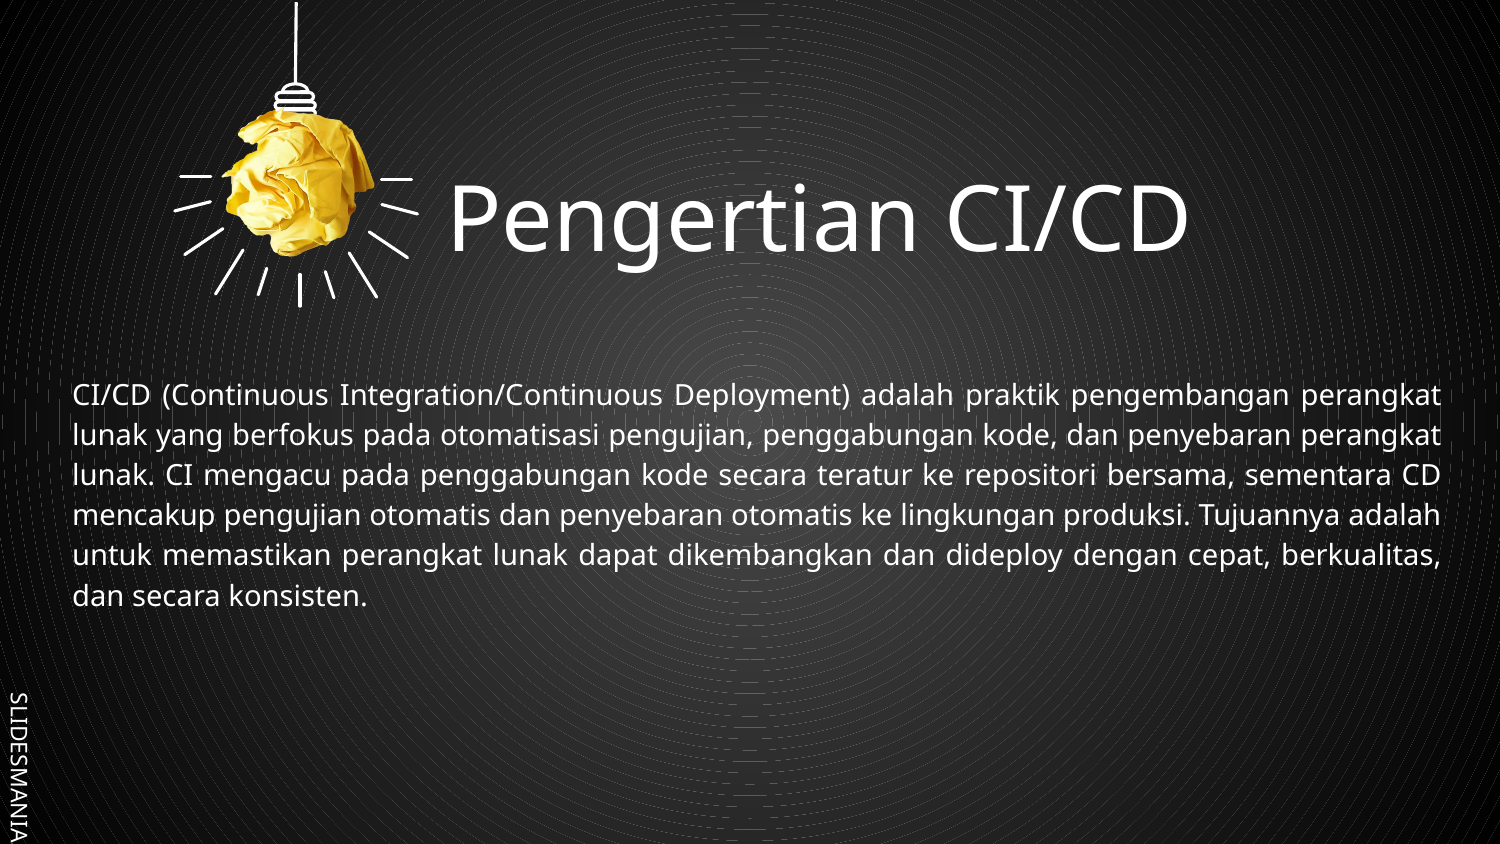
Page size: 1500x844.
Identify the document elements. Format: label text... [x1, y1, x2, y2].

list CI/CD (Continuous Integration/Continuous Deployment) adalah praktik pengembangan perangkat lunak yang berfokus pada otomatisasi pengujian, penggabungan kode, dan penyebaran perangkat lunak. CI mengacu pada penggabungan kode secara teratur ke repositori bersama, sementara CD mencakup pengujian otomatis dan penyebaran otomatis ke lingkungan produksi. Tujuannya adalah untuk memastikan perangkat lunak dapat dikembangkan dan dideploy dengan cepat, berkualitas, dan secara konsisten. [57, 355, 1458, 805]
text_box Pengertian CI/CD [431, 152, 1211, 278]
picture [221, 102, 375, 257]
